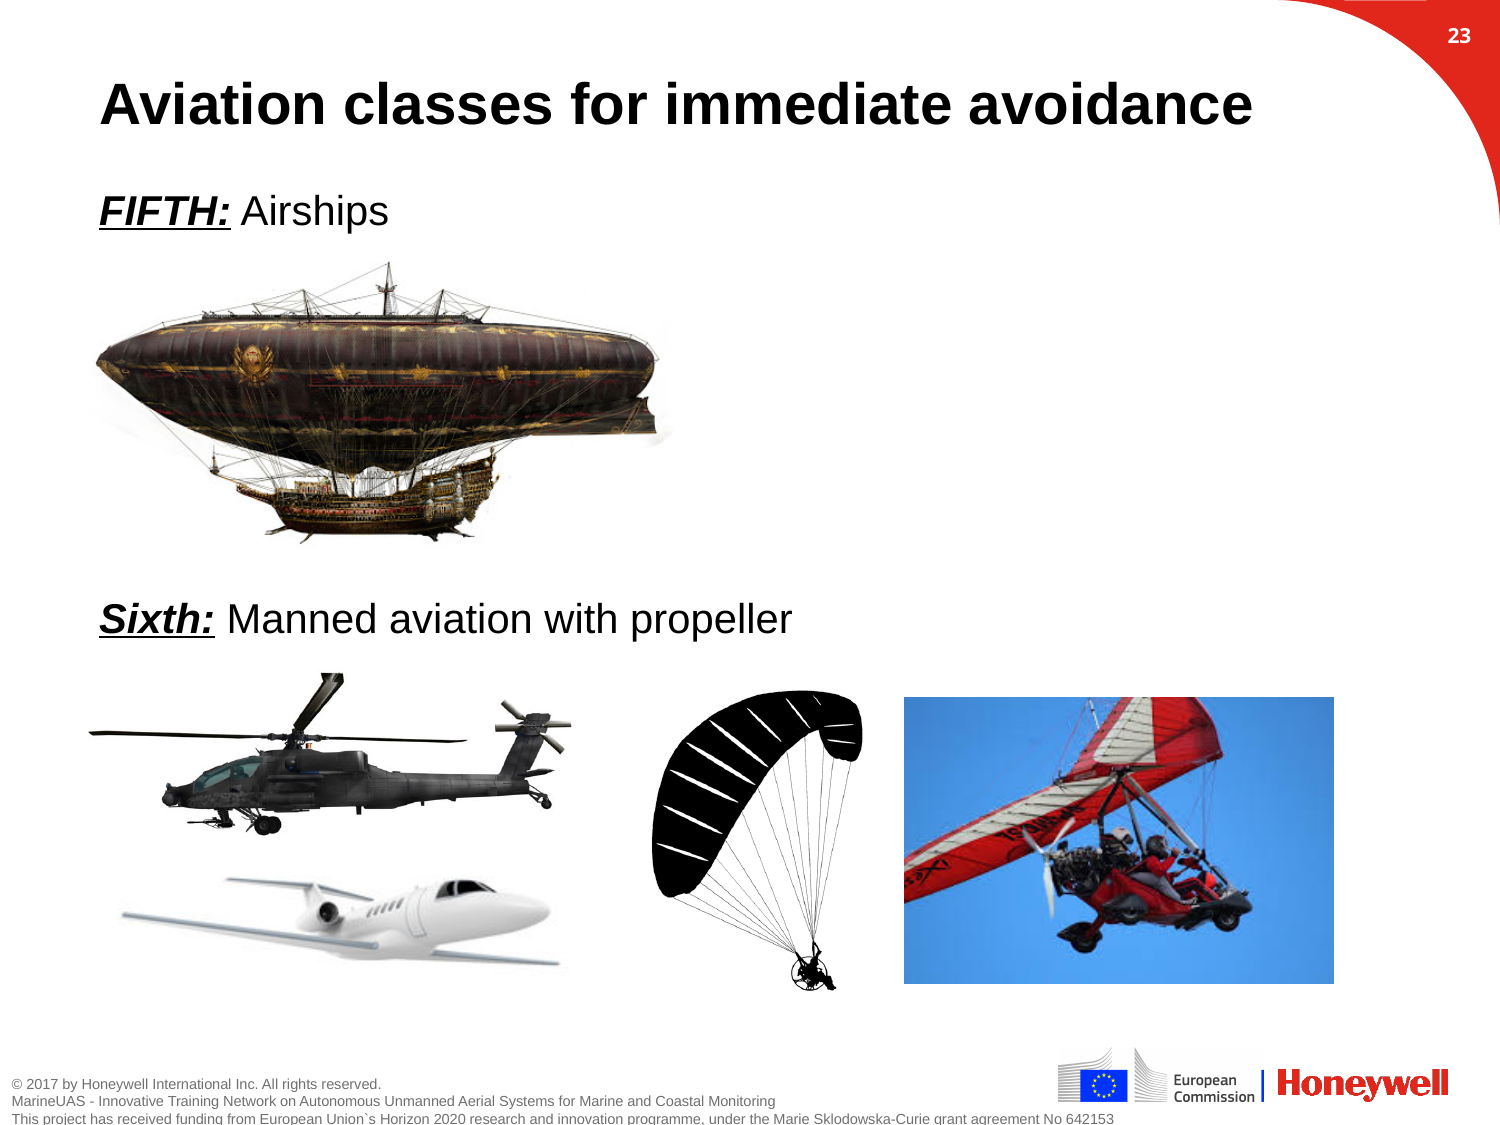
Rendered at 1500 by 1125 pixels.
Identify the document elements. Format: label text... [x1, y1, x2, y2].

list FIFTH: Airships Sixth: Manned aviation with propeller [84, 176, 1398, 1048]
picture [84, 660, 579, 846]
picture [1058, 1048, 1264, 1102]
picture [1278, 1069, 1448, 1102]
title Aviation classes for immediate avoidance [84, 58, 1398, 141]
slide_number 22 [1432, 0, 1500, 79]
picture [84, 234, 676, 557]
picture [110, 650, 1335, 1045]
